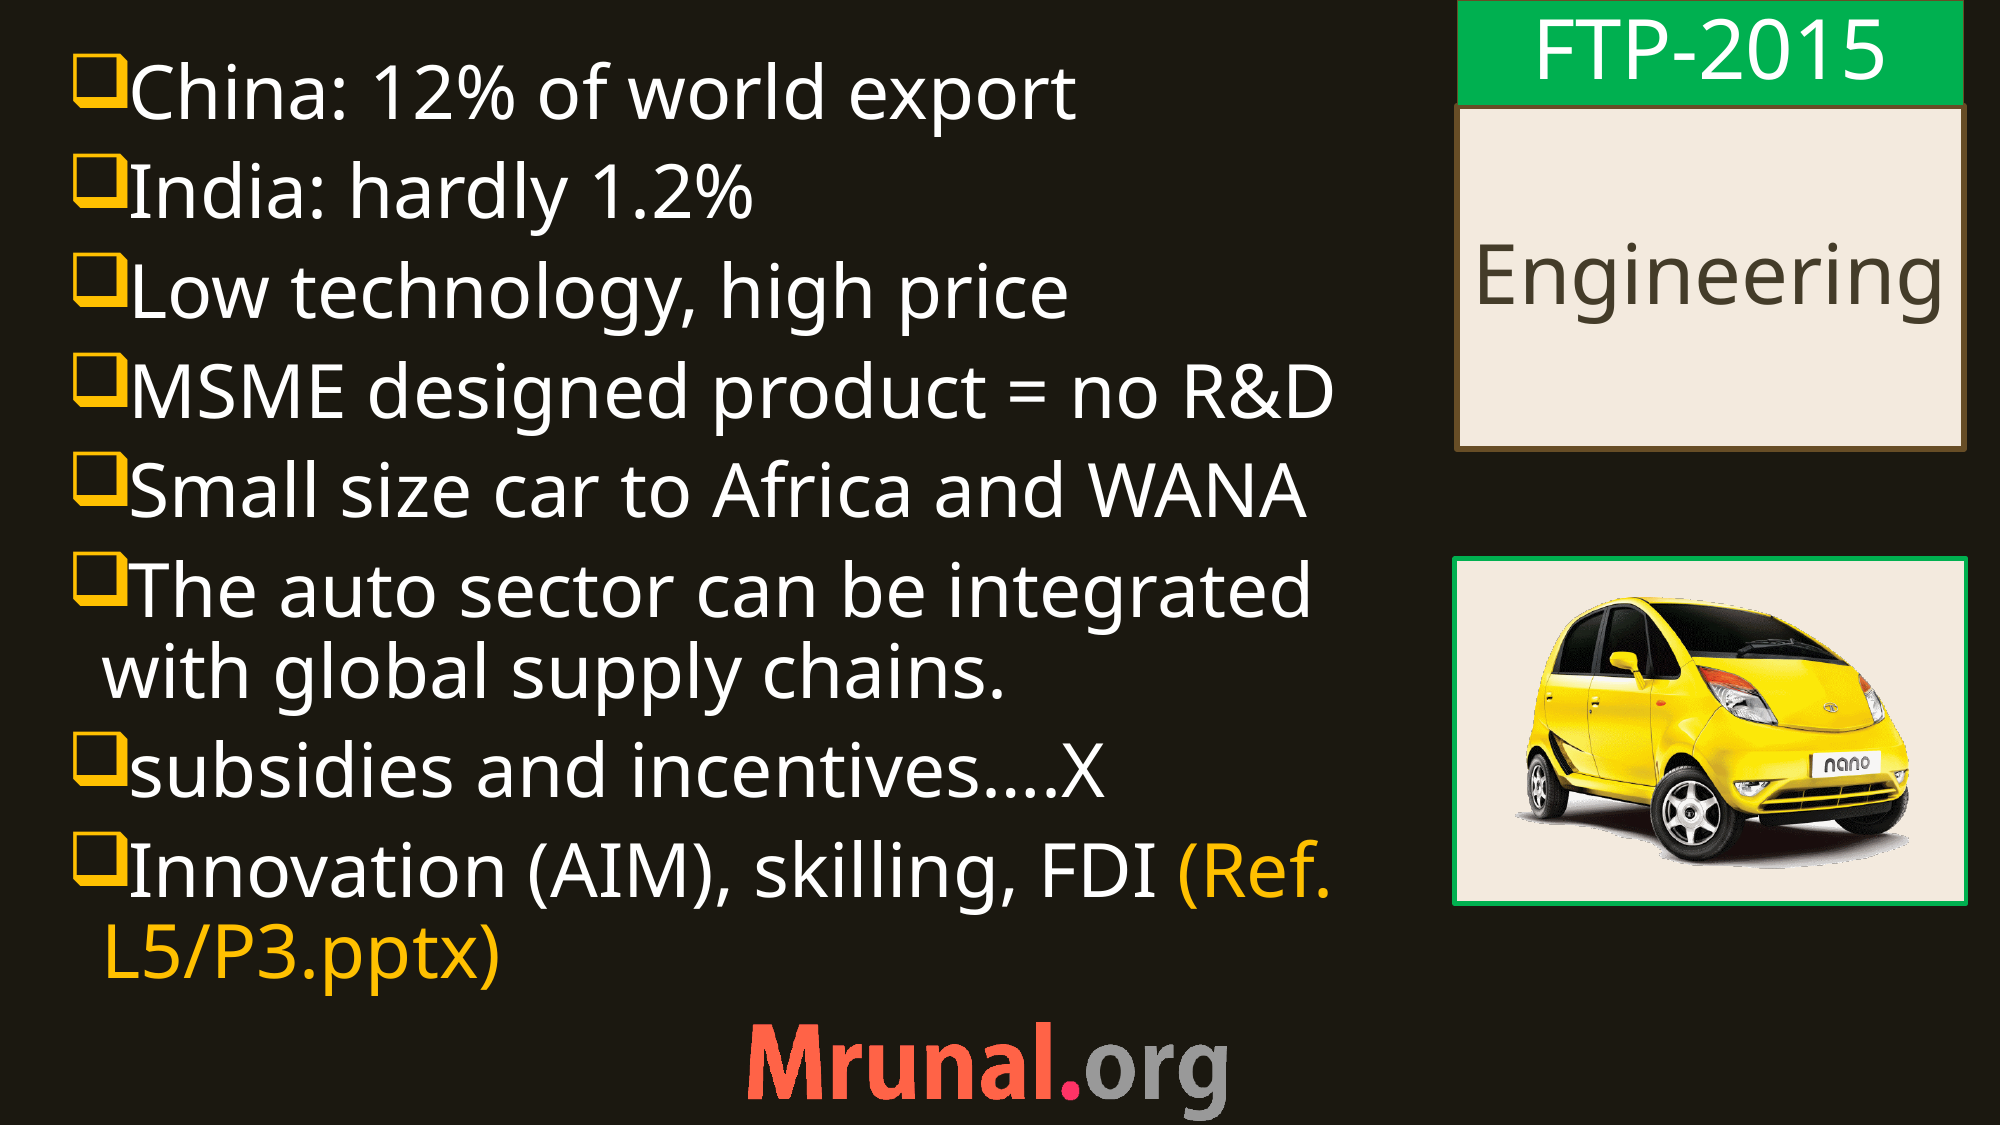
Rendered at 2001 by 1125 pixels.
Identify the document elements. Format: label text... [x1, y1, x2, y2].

list China: 12% of world export India: hardly 1.2% Low technology, high price MSME designed product = no R&D Small size car to Africa and WANA The auto sector can be integrated with global supply chains. subsidies and incentives….X Innovation (AIM), skilling, FDI (Ref. L5/P3.pptx) [52, 47, 1447, 1014]
list FTP-2015 [1457, 0, 1964, 106]
picture [741, 1014, 1230, 1125]
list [1456, 560, 1964, 902]
title Engineering [1454, 103, 1967, 452]
